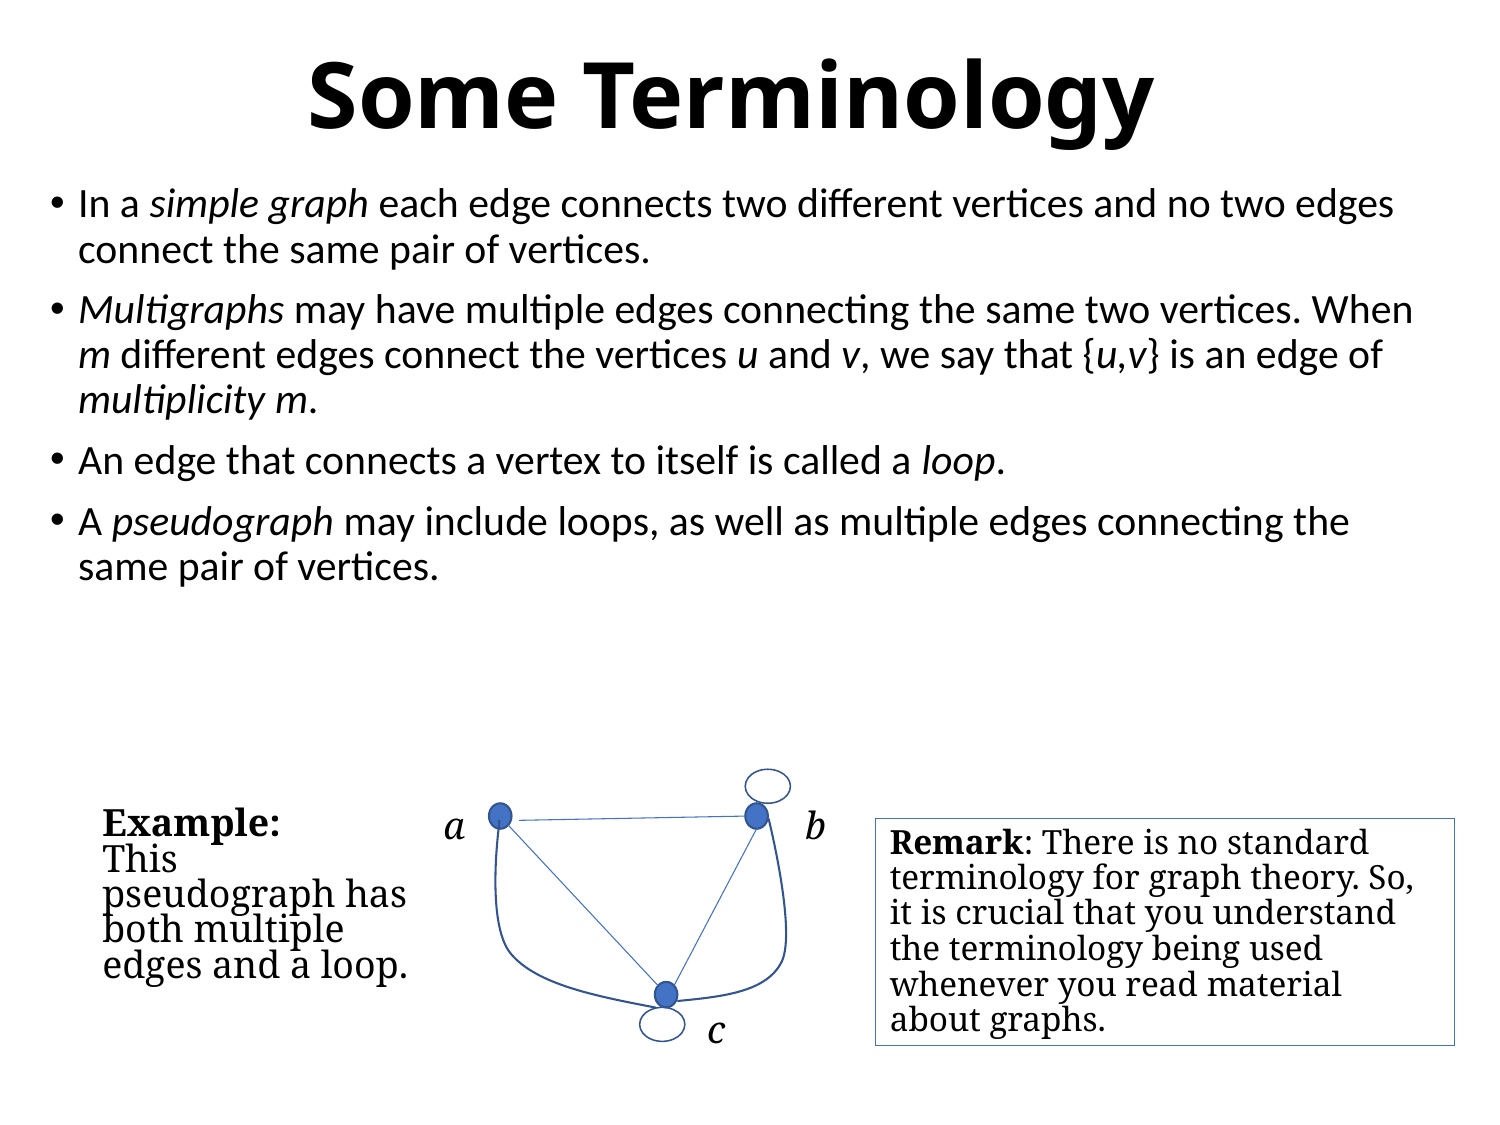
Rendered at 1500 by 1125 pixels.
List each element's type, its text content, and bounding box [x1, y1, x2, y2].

list In a simple graph each edge connects two different vertices and no two edges connect the same pair of vertices. Multigraphs may have multiple edges connecting the same two vertices. When m different edges connect the vertices u and v, we say that {u,v} is an edge of multiplicity m. An edge that connects a vertex to itself is called a loop. A pseudograph may include loops, as well as multiple edges connecting the same pair of vertices. [35, 174, 1441, 1025]
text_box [428, 769, 836, 1042]
text_box Example: This pseudograph has both multiple edges and a loop. [87, 801, 428, 994]
text_box Remark: There is no standard terminology for graph theory. So, it is crucial that you understand the terminology being used whenever you read material about graphs. [875, 818, 1455, 1046]
title Some Terminology [56, 4, 1407, 174]
